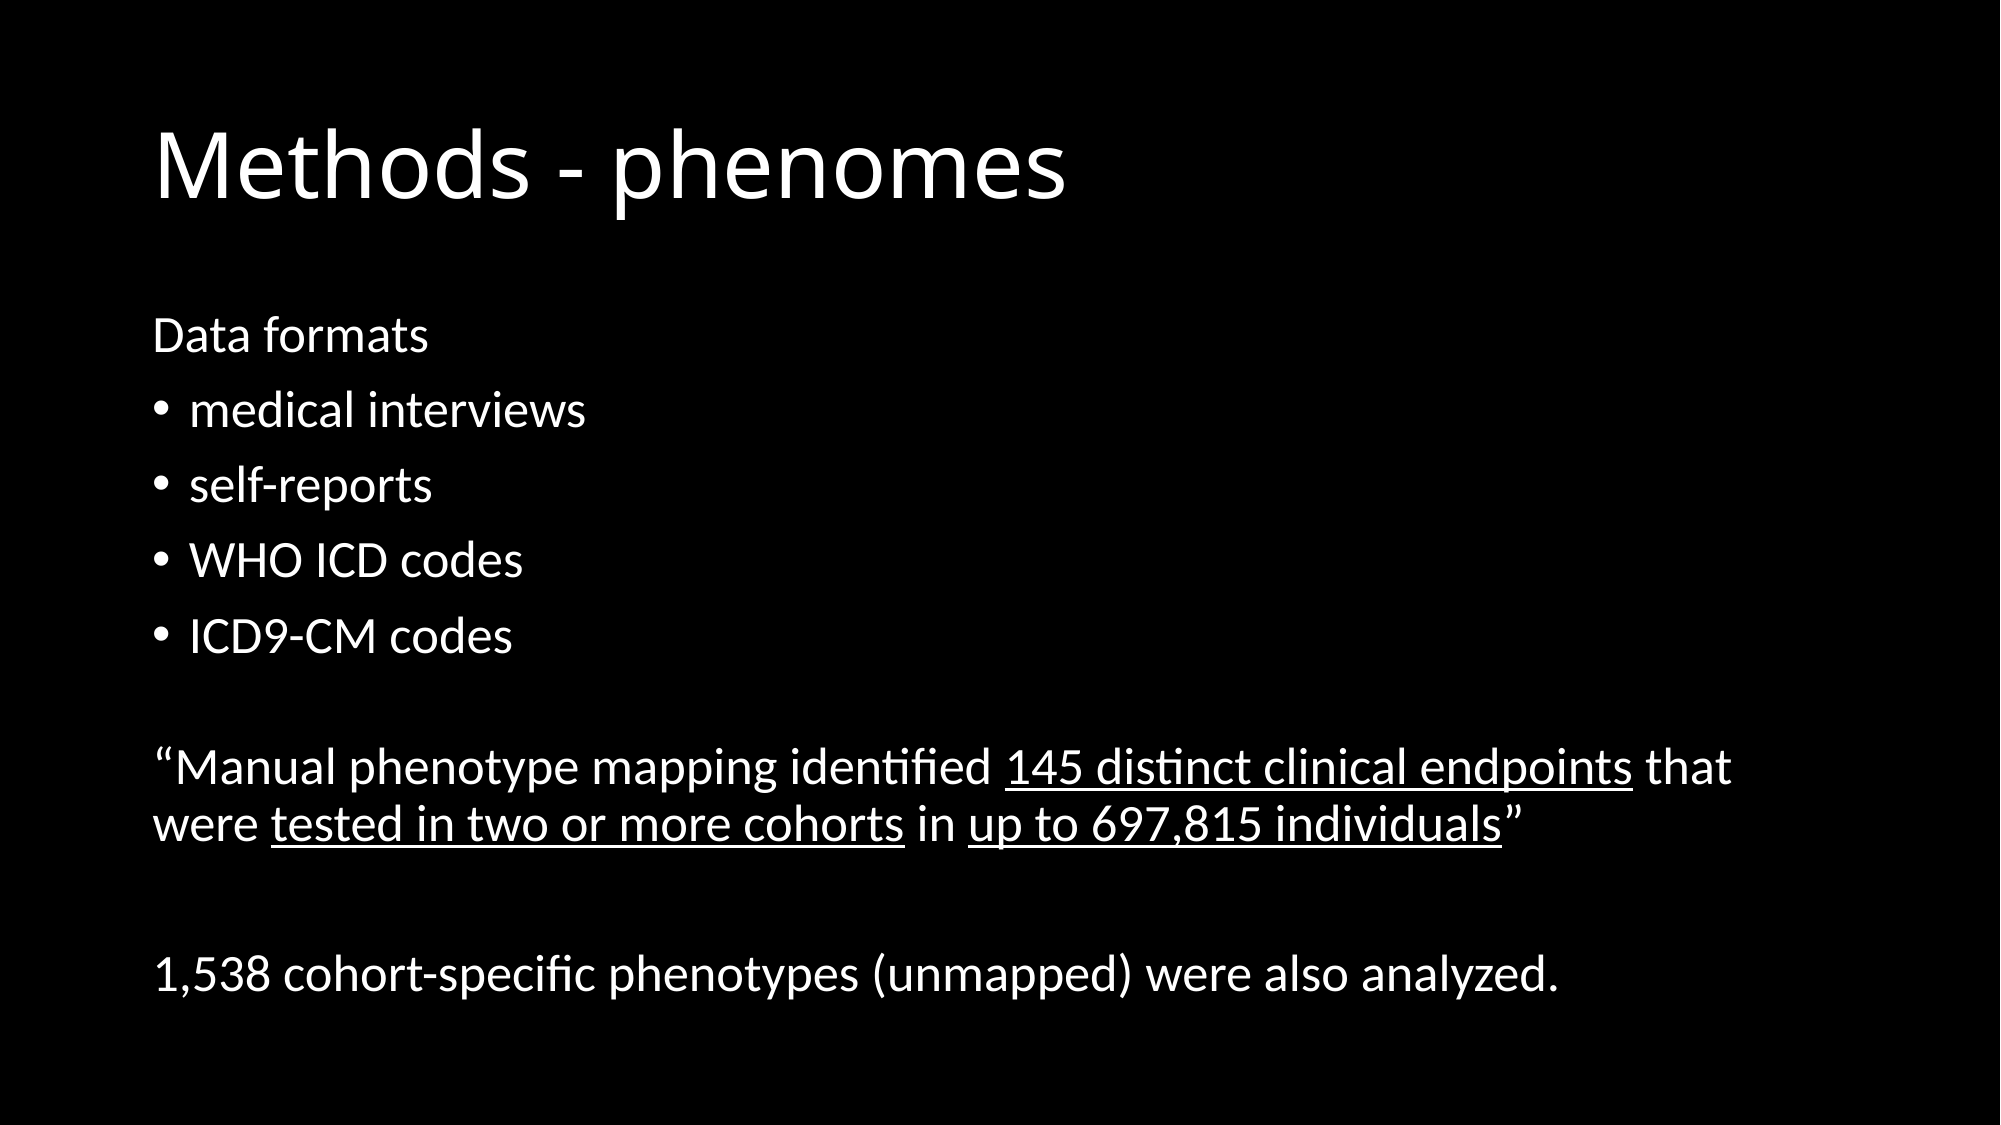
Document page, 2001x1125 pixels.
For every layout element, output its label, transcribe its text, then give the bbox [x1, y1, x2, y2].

title Methods - phenomes [137, 59, 1863, 278]
list Data formats medical interviews self-reports WHO ICD codes ICD9-CM codes “Manual phenotype mapping identified 145 distinct clinical endpoints that were tested in two or more cohorts in up to 697,815 individuals” 1,538 cohort-specific phenotypes (unmapped) were also analyzed. [137, 299, 1863, 1014]
